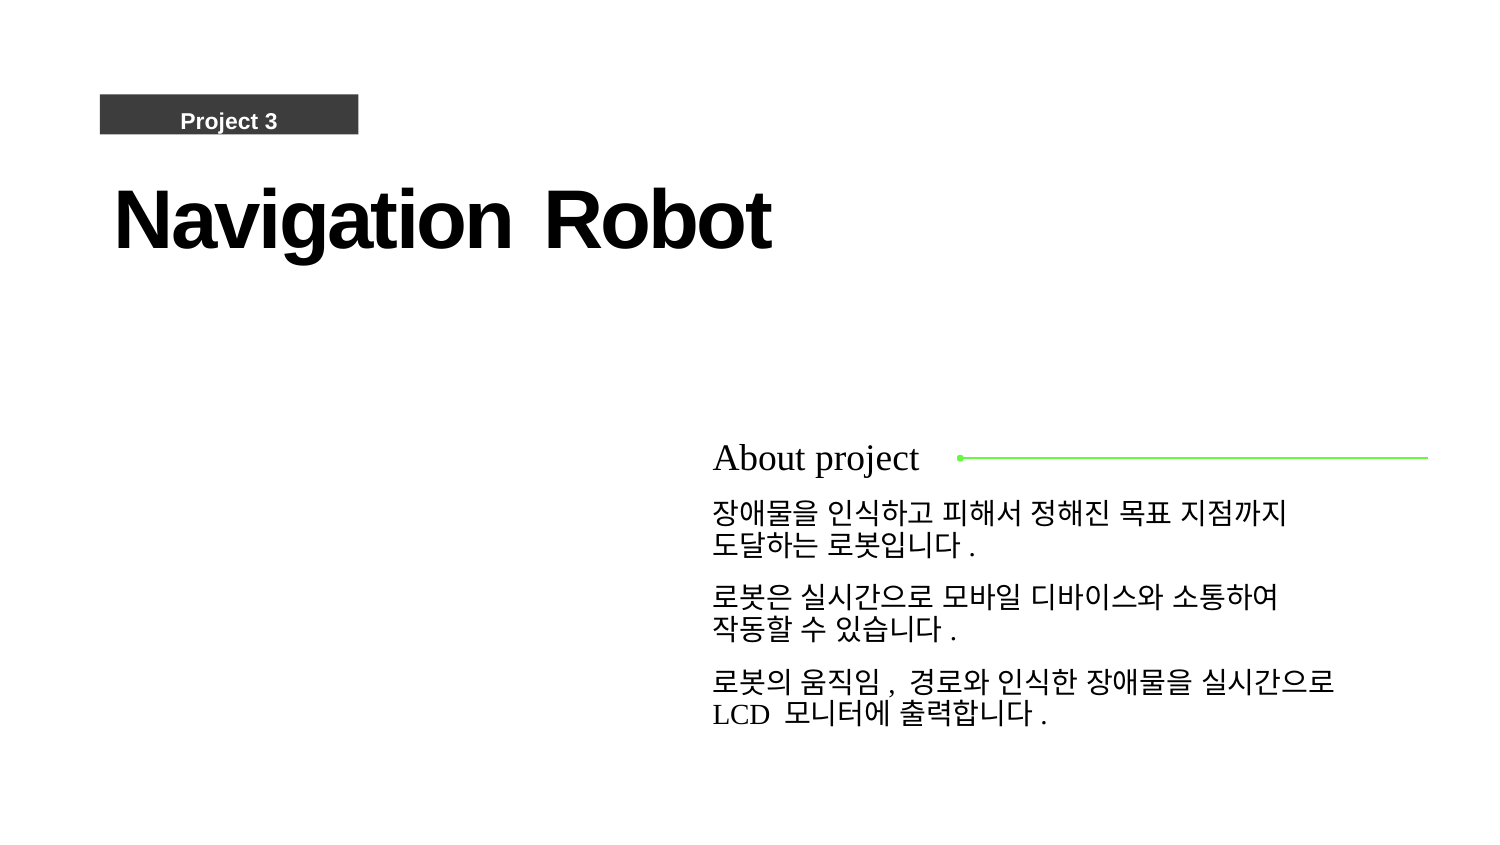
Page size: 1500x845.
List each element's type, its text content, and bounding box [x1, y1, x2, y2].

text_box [956, 454, 1429, 462]
title Navigation Robot [111, 162, 774, 307]
text_box About project 장애물을 인식하고 피해서 정해진 목표 지점까지 도달하는 로봇입니다. 로봇은 실시간으로 모바일 디바이스와 소통하여 작동할 수 있습니다. 로봇의 움직임, 경로와 인식한 장애물을 실시간으로 LCD 모니터에 출력합니다. [710, 407, 1380, 731]
text_box Project 3 [99, 94, 359, 135]
